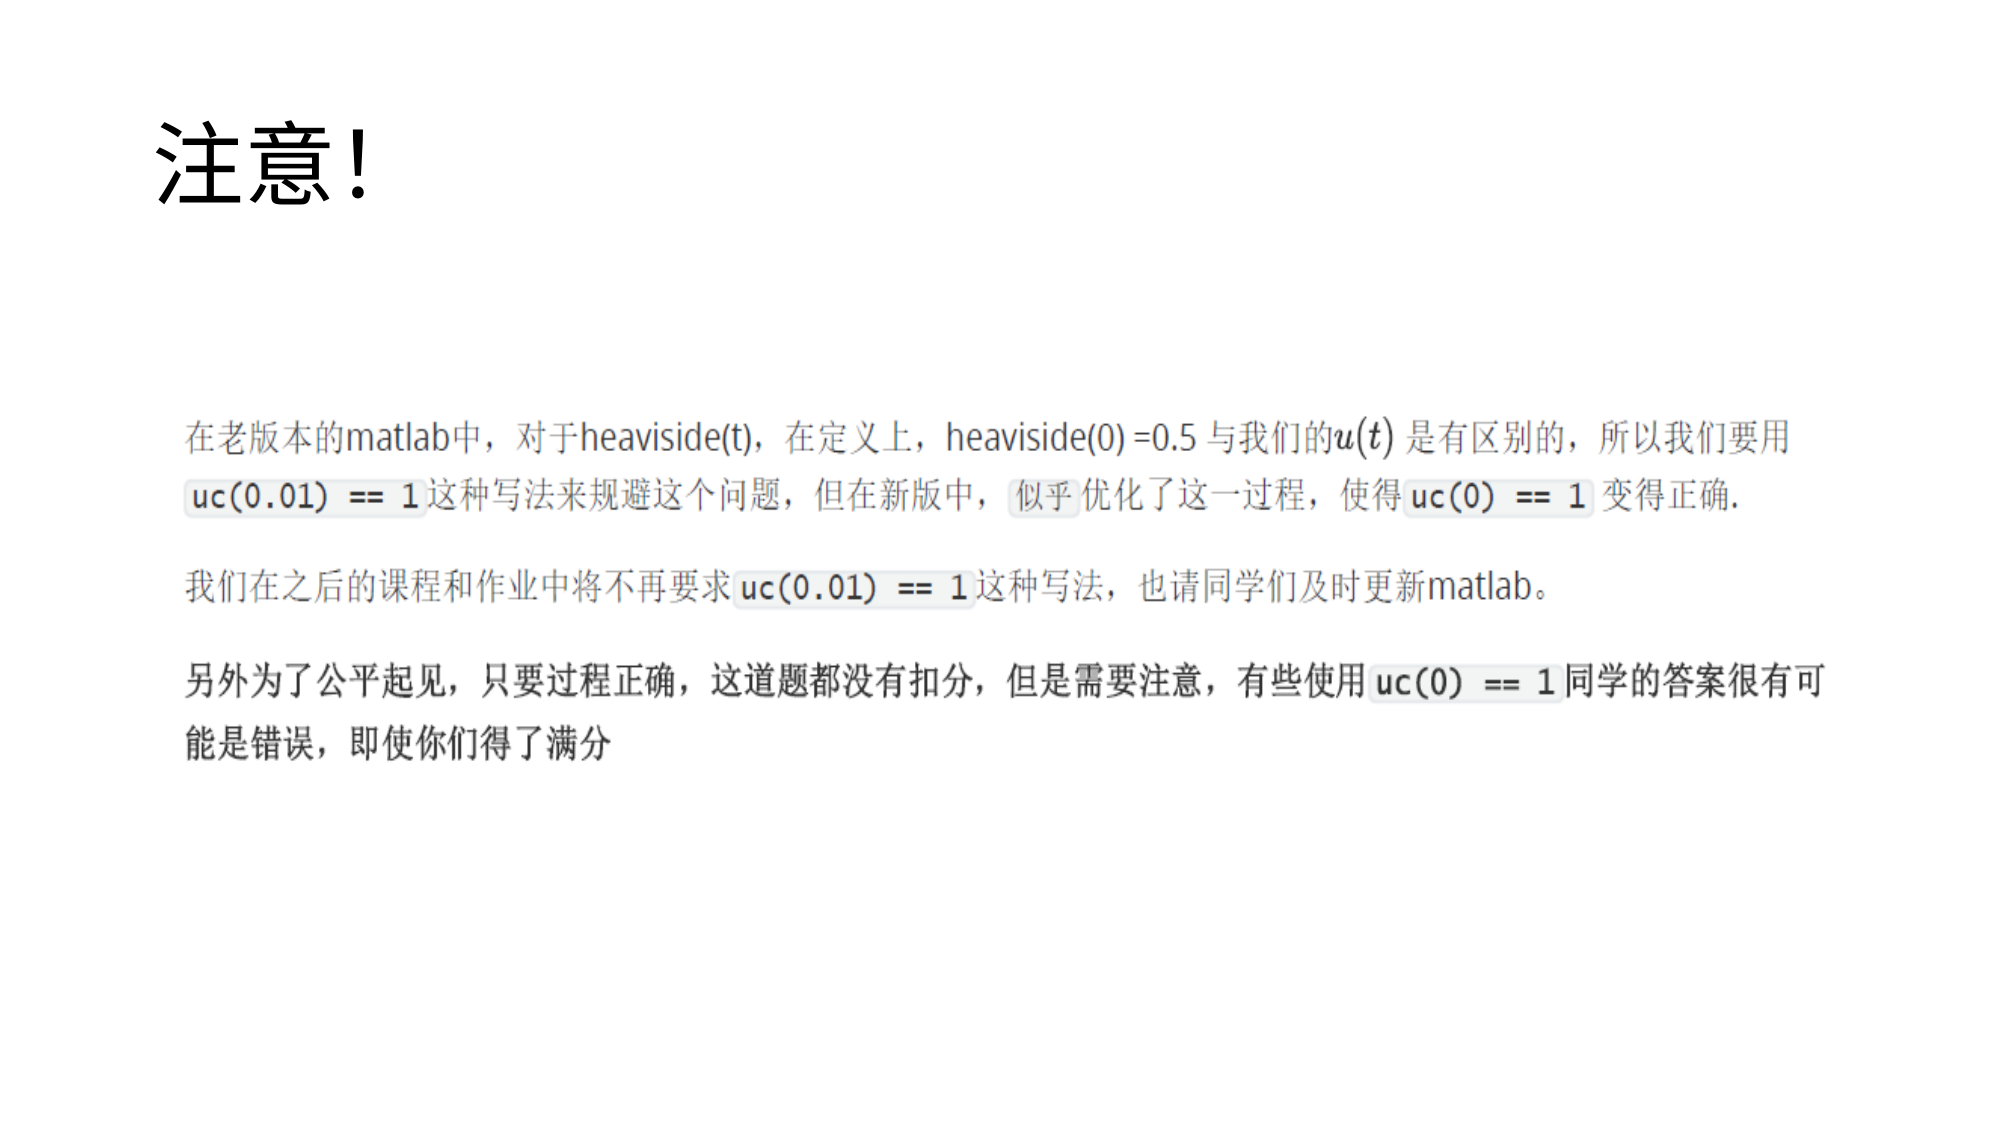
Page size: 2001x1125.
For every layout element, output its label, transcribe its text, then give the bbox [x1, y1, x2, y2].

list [137, 365, 1863, 829]
title 注意！ [137, 59, 1863, 278]
